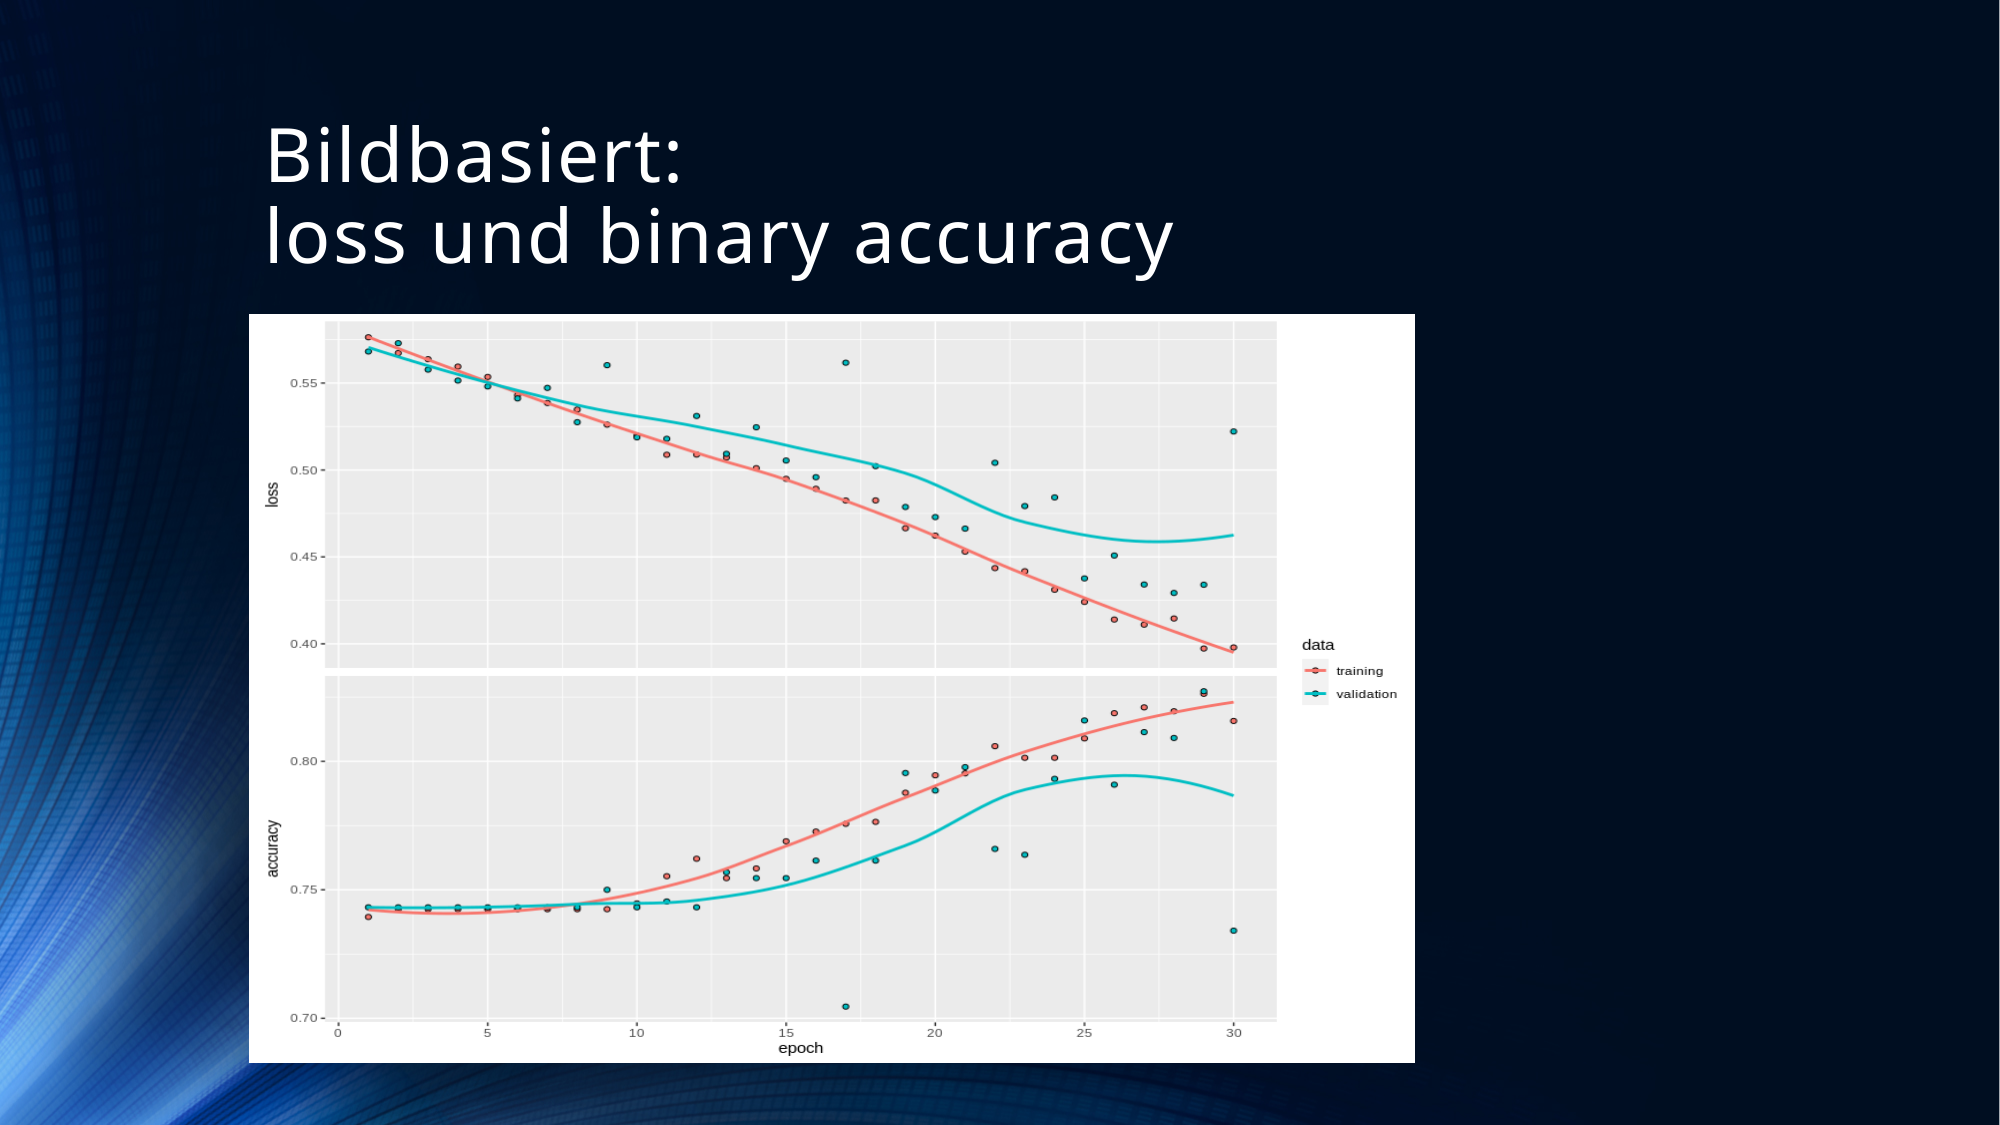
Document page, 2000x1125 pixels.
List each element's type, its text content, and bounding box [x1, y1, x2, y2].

title Bildbasiert: loss und binary accuracy [249, 62, 1750, 288]
picture [0, 0, 2000, 1125]
